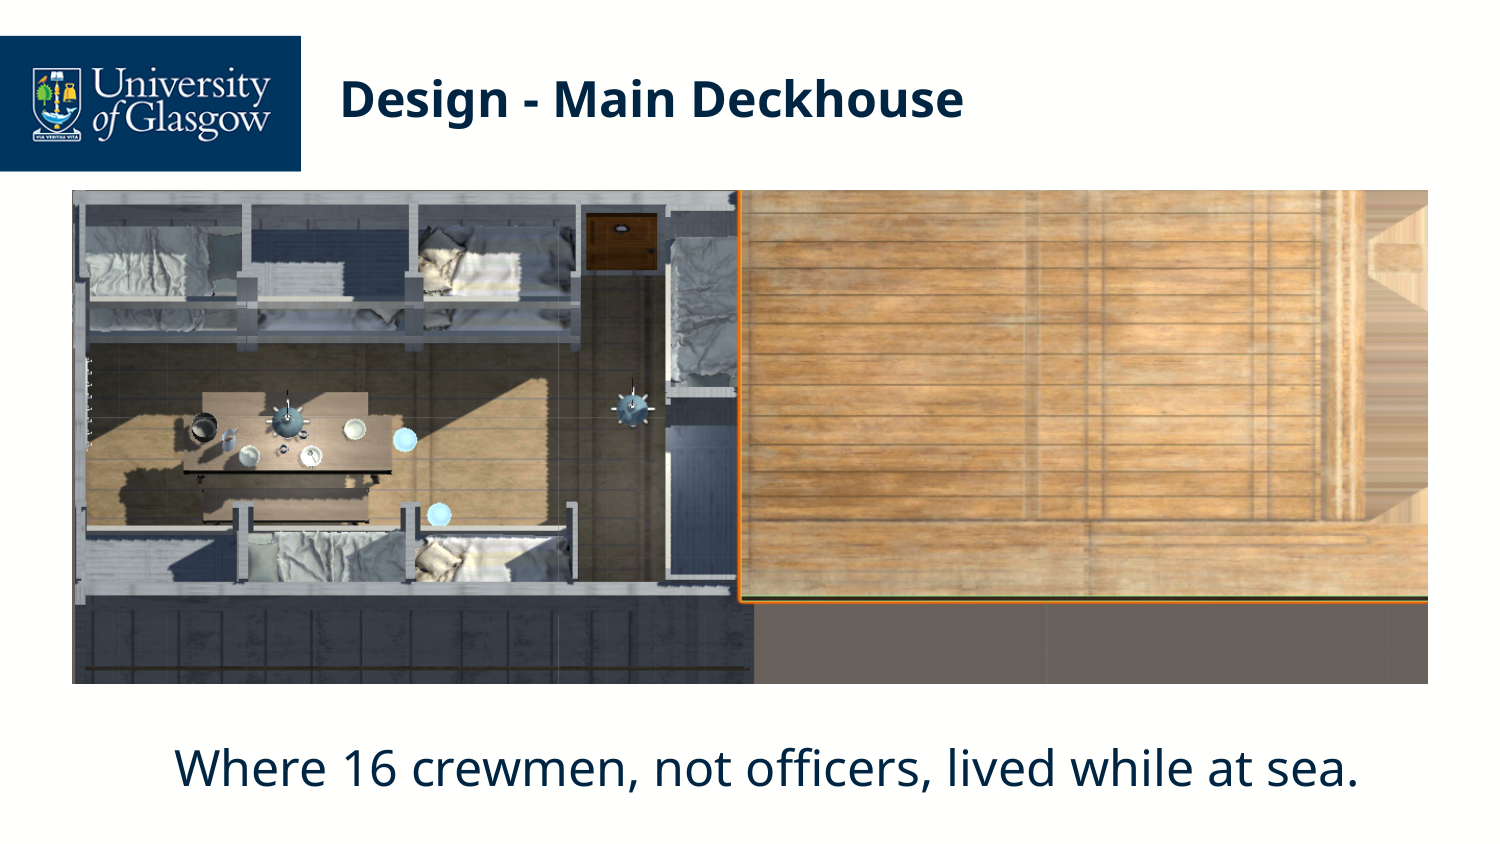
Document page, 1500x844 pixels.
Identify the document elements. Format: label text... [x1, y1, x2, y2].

picture [0, 0, 1500, 685]
text_box Where 16 crewmen, not officers, lived while at sea. [123, 728, 1412, 804]
